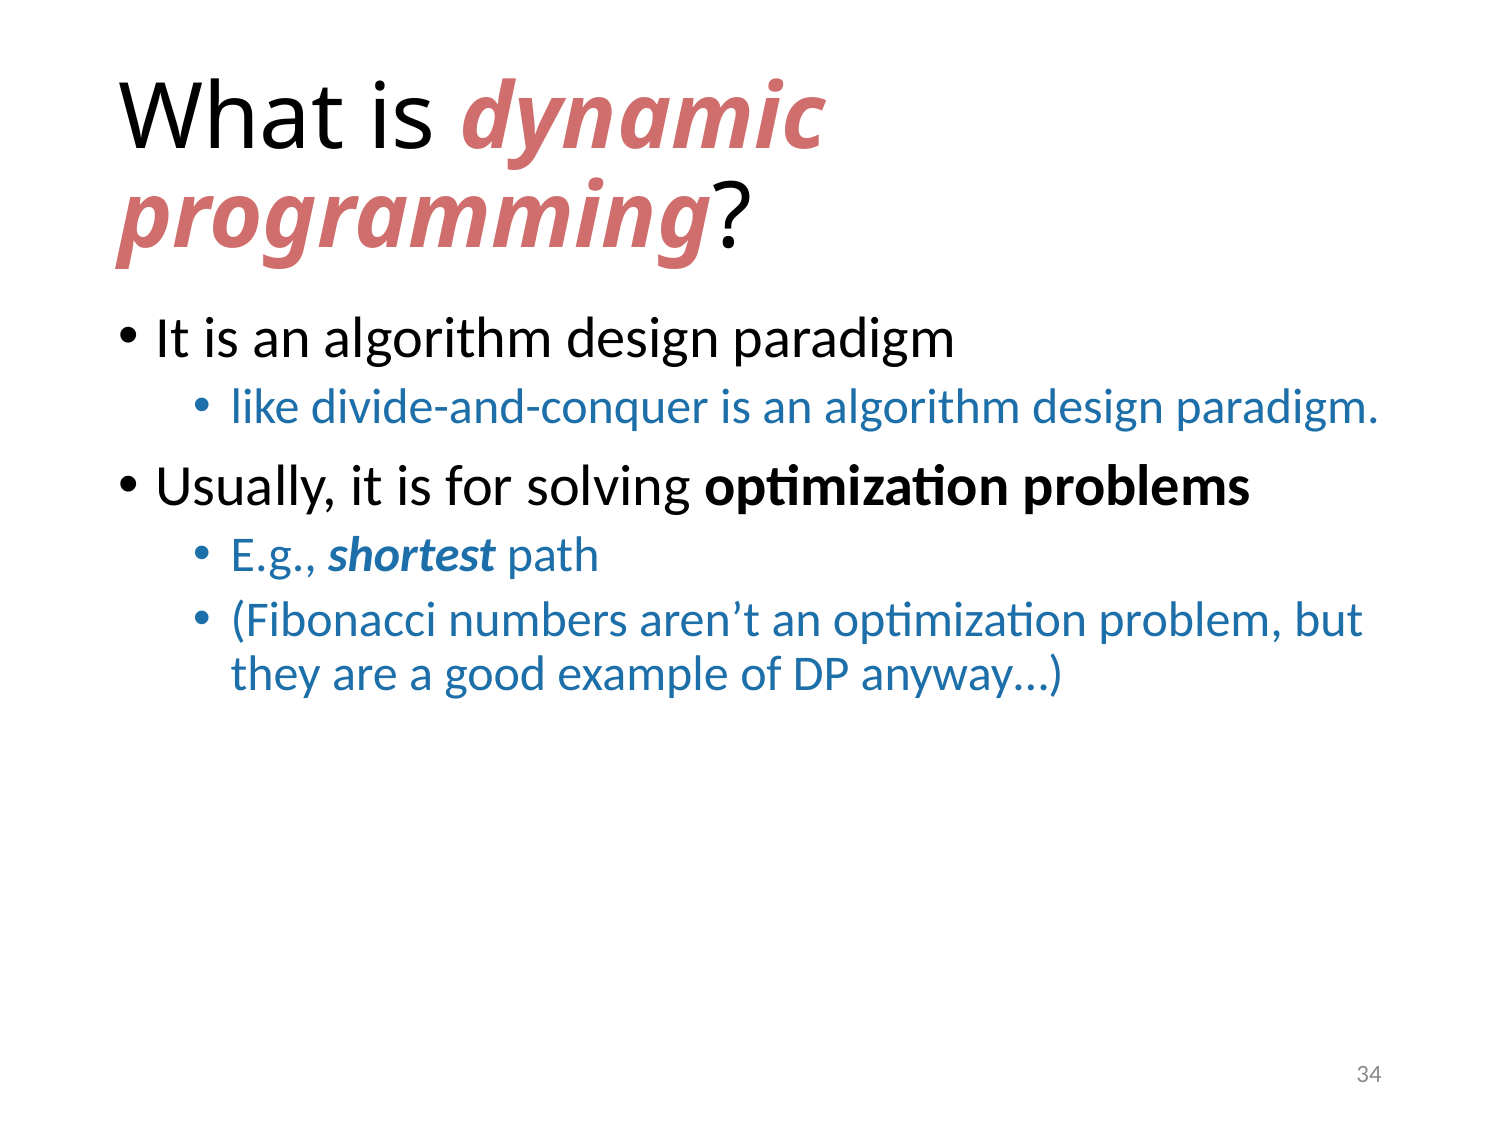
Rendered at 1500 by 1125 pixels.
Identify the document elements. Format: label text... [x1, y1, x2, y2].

slide_number 34 [1059, 1042, 1397, 1103]
title What is dynamic programming? [103, 59, 1397, 278]
list It is an algorithm design paradigm like divide-and-conquer is an algorithm design paradigm. Usually, it is for solving optimization problems E.g., shortest path (Fibonacci numbers aren’t an optimization problem, but they are a good example of DP anyway…) [103, 299, 1397, 1014]
